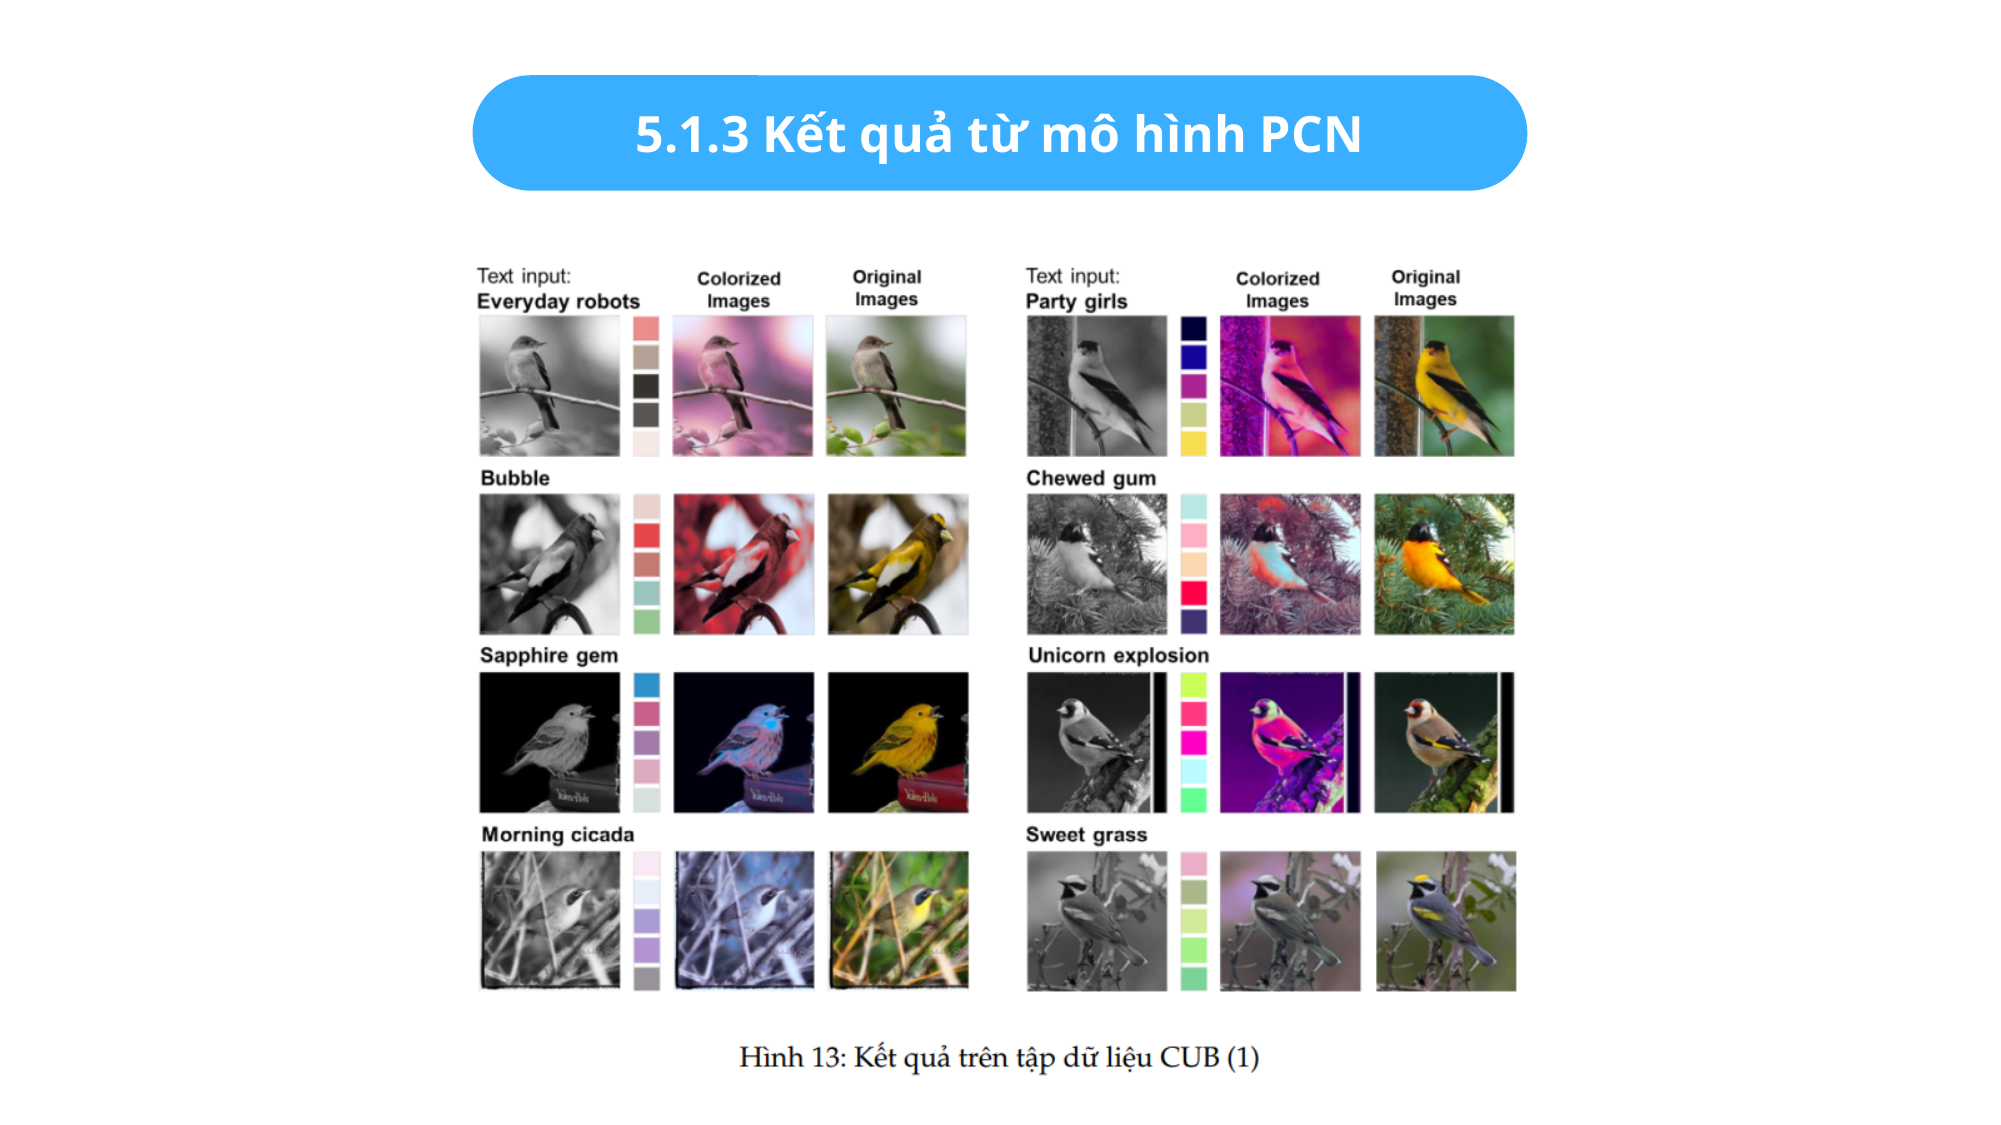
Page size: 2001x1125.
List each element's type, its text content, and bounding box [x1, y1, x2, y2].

text_box [33, 108, 1967, 1086]
picture [446, 224, 1554, 1093]
text_box 5.1.3 Kết quả từ mô hình PCN [471, 74, 1529, 192]
